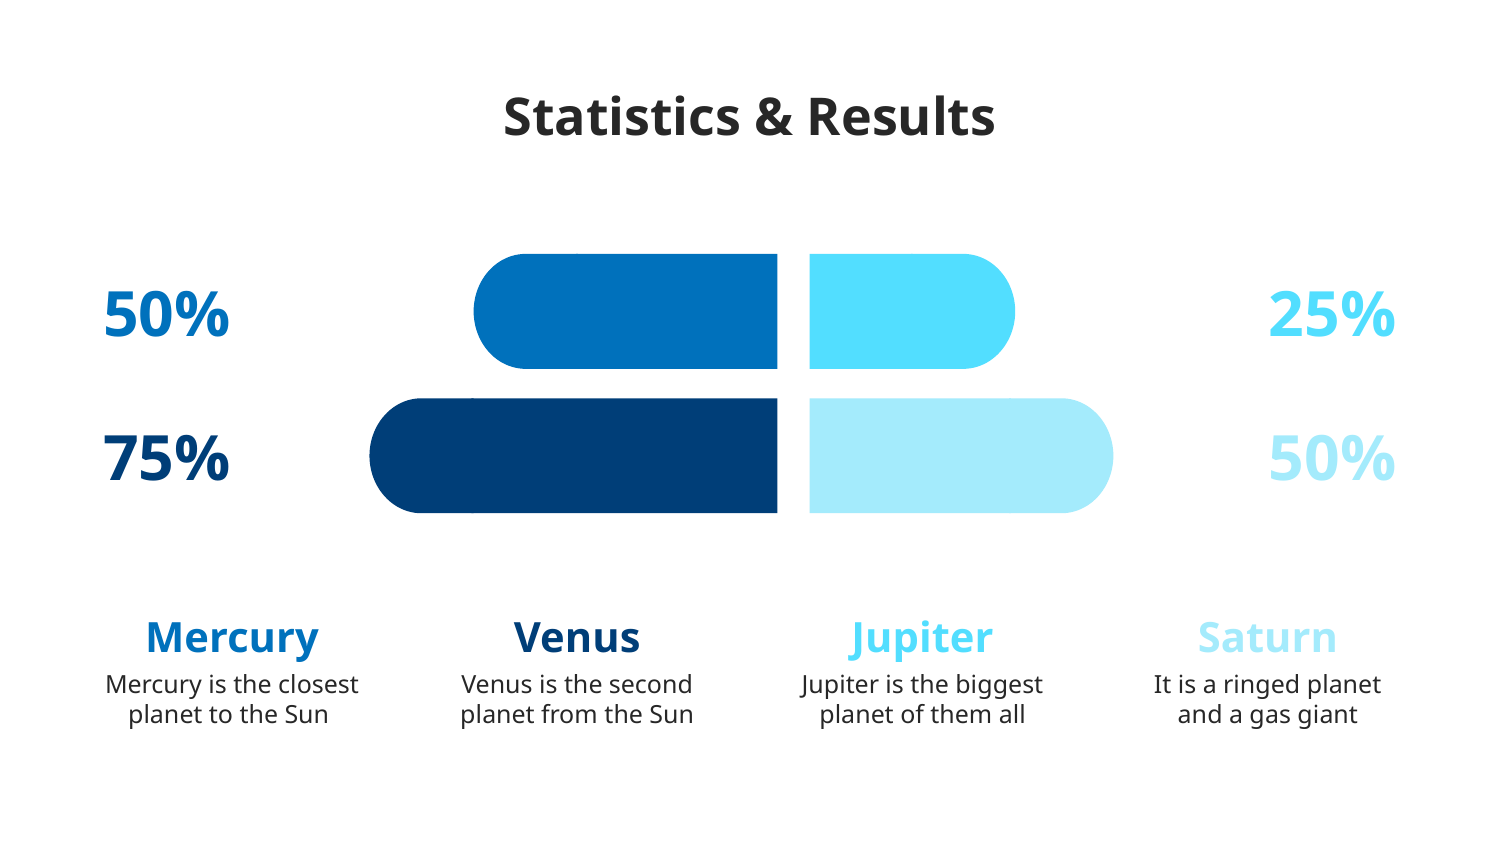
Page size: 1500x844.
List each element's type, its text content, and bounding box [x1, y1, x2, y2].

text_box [1124, 588, 1412, 761]
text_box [903, 303, 1020, 587]
title Statistics & Results [75, 67, 1425, 150]
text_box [567, 159, 684, 464]
text_box 50% [1187, 436, 1412, 475]
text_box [433, 588, 722, 761]
text_box 75% [88, 436, 312, 475]
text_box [778, 588, 1067, 761]
text_box 25% [1187, 292, 1412, 331]
text_box 50% [88, 292, 312, 331]
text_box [854, 208, 971, 415]
text_box [369, 398, 474, 514]
text_box [474, 398, 778, 514]
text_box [88, 588, 376, 761]
